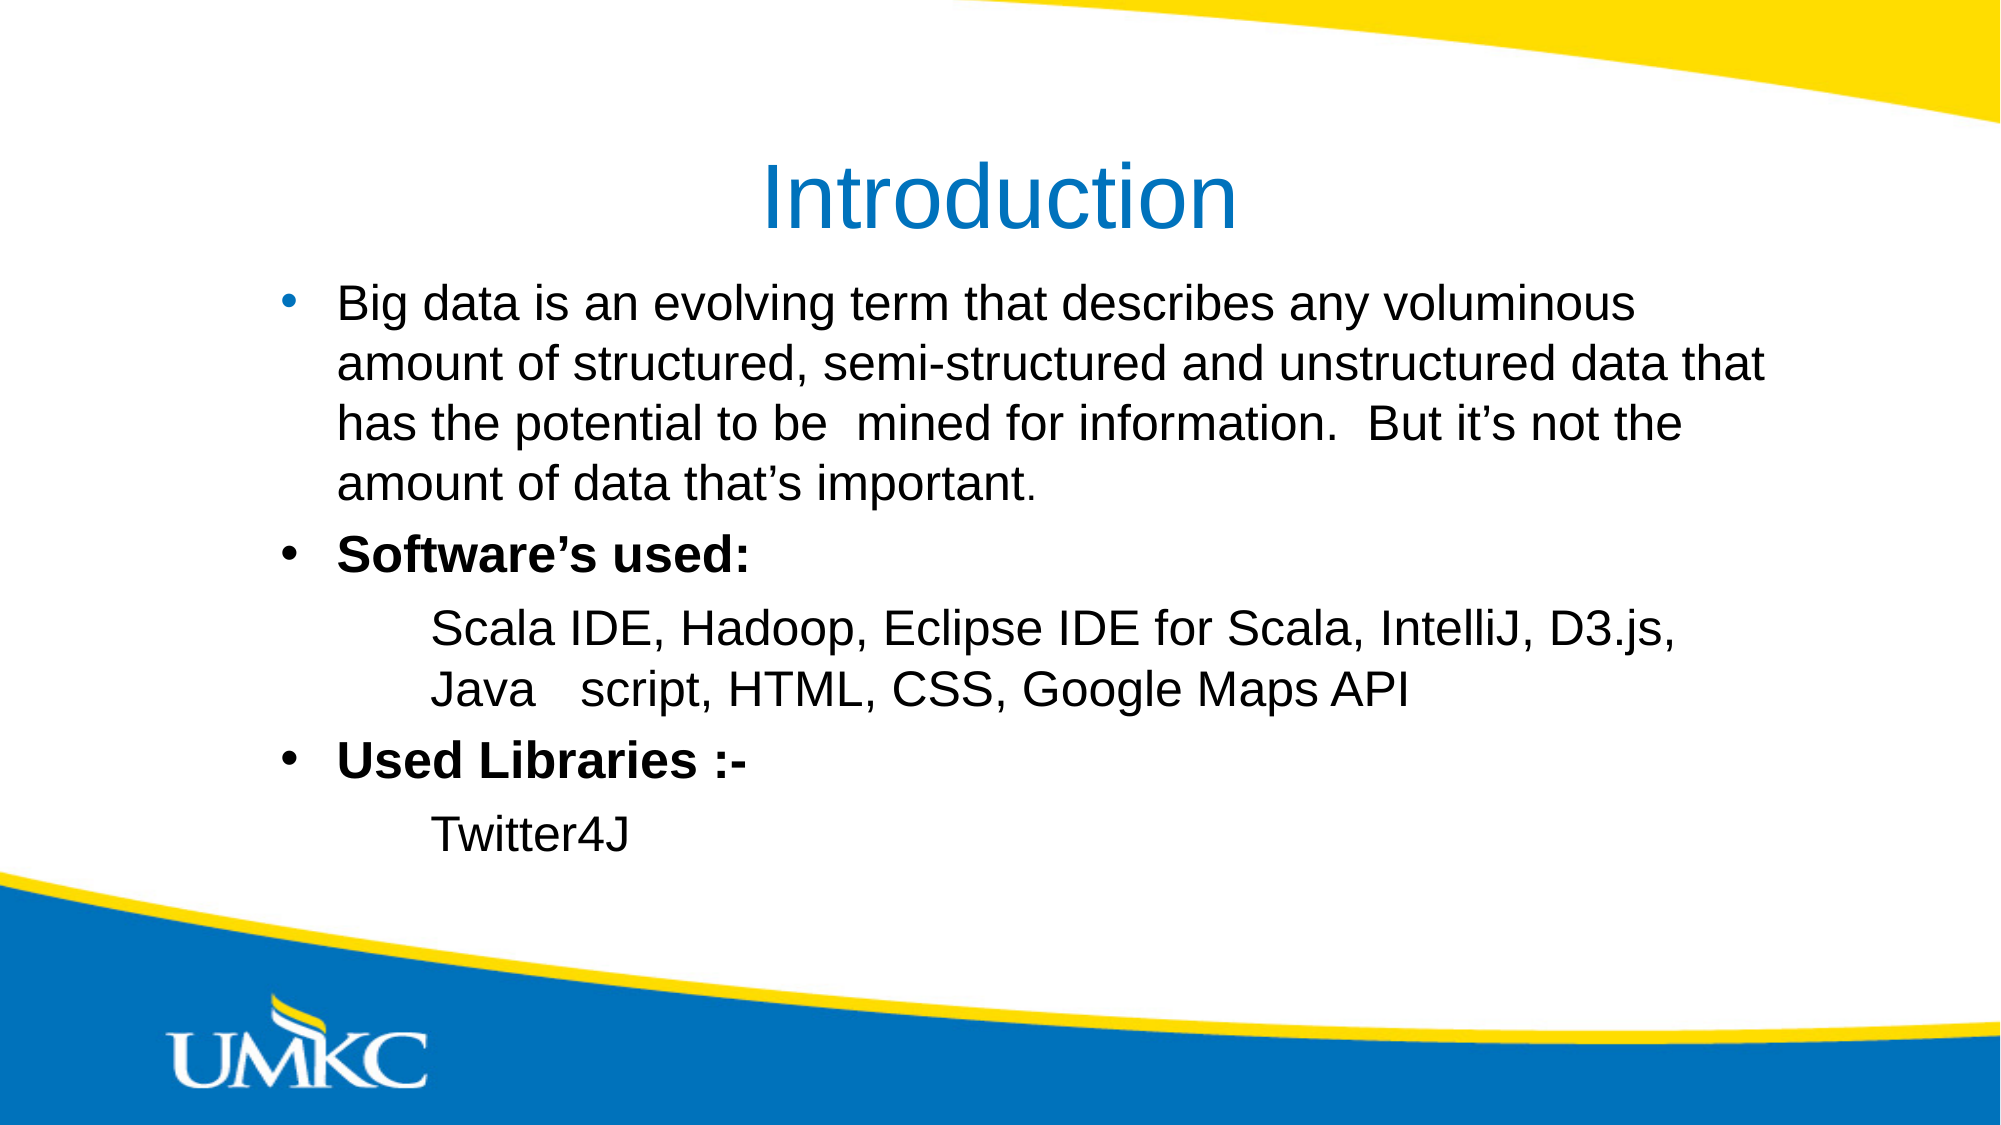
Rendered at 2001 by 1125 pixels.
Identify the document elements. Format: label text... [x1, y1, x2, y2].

picture [0, 0, 2001, 1125]
title Introduction [324, 98, 1675, 263]
list Big data is an evolving term that describes any voluminous amount of structured, semi-structured and unstructured data that has the potential to be mined for information. But it’s not the amount of data that’s important. Software’s used: Scala IDE, Hadoop, Eclipse IDE for Scala, IntelliJ, D3.js, Java script, HTML, CSS, Google Maps API Used Libraries :- Twitter4J [265, 263, 1789, 935]
